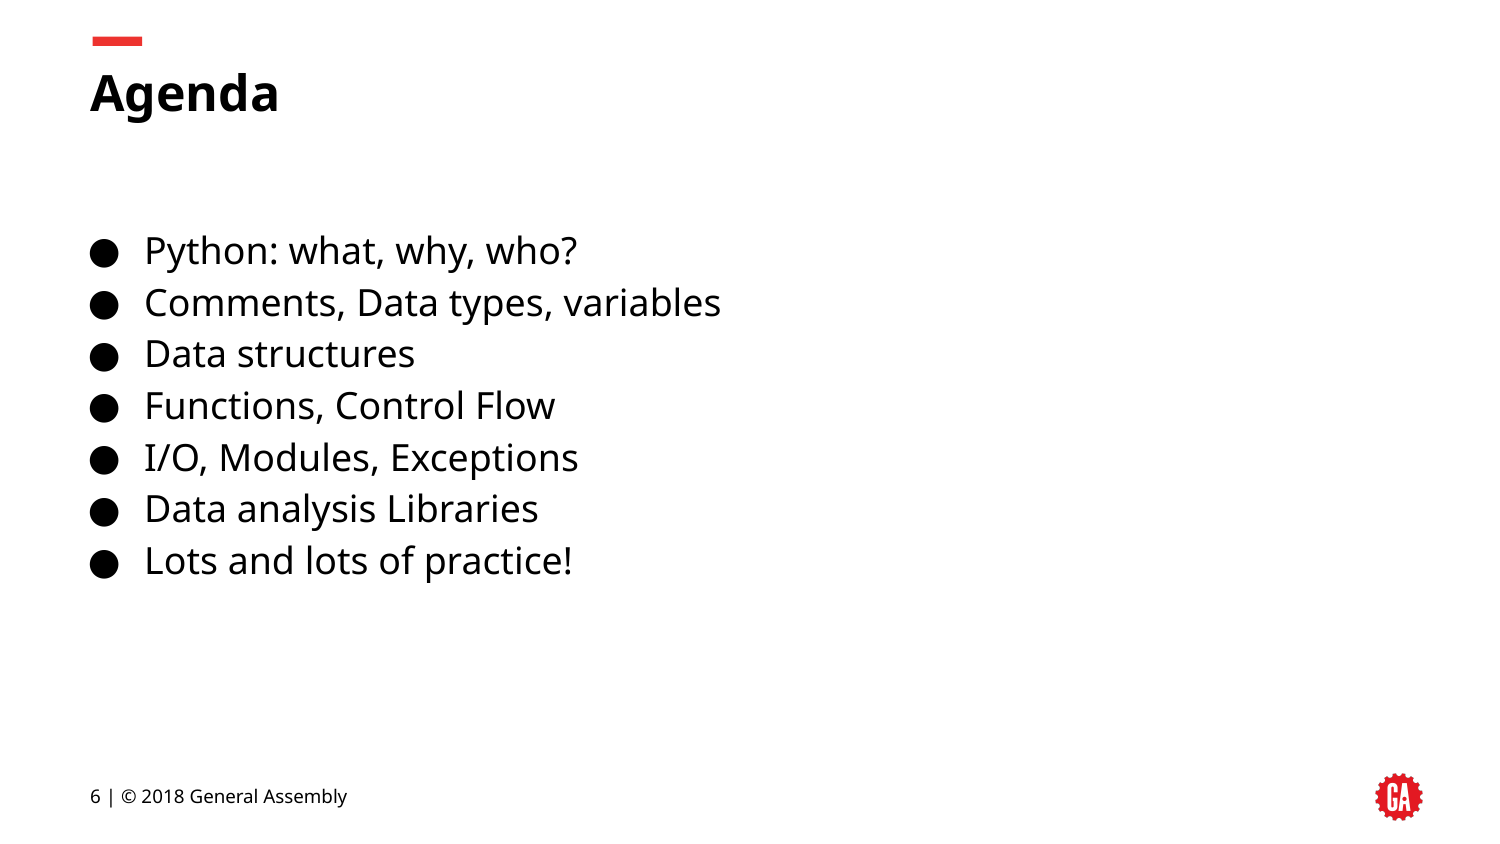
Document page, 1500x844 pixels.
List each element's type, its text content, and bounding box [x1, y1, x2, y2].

picture [1373, 771, 1425, 823]
slide_number ‹#› | © 2018 General Assembly [75, 764, 545, 830]
title Agenda [75, 46, 1473, 140]
list Python: what, why, who? Comments, Data types, variables Data structures Functions, Control Flow I/O, Modules, Exceptions Data analysis Libraries Lots and lots of practice! [54, 205, 1424, 745]
